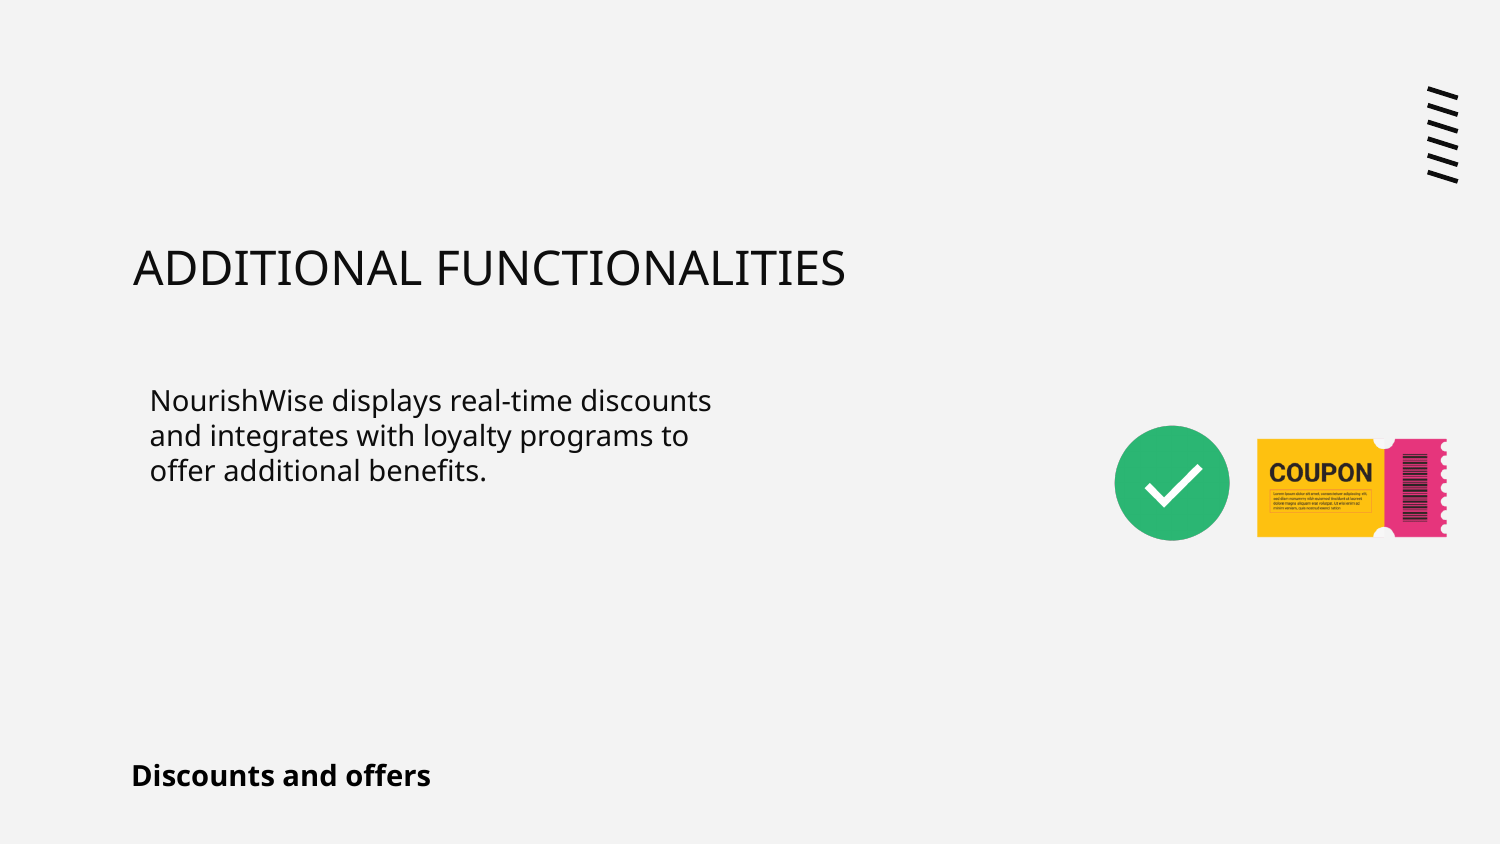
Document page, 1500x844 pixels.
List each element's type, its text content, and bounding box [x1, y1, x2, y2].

title ADDITIONAL FUNCTIONALITIES [118, 222, 1008, 343]
picture [1109, 361, 1479, 614]
text_box Discounts and offers [116, 749, 446, 800]
subtitle NourishWise displays real-time discounts and integrates with loyalty programs to offer additional benefits. [134, 367, 750, 659]
